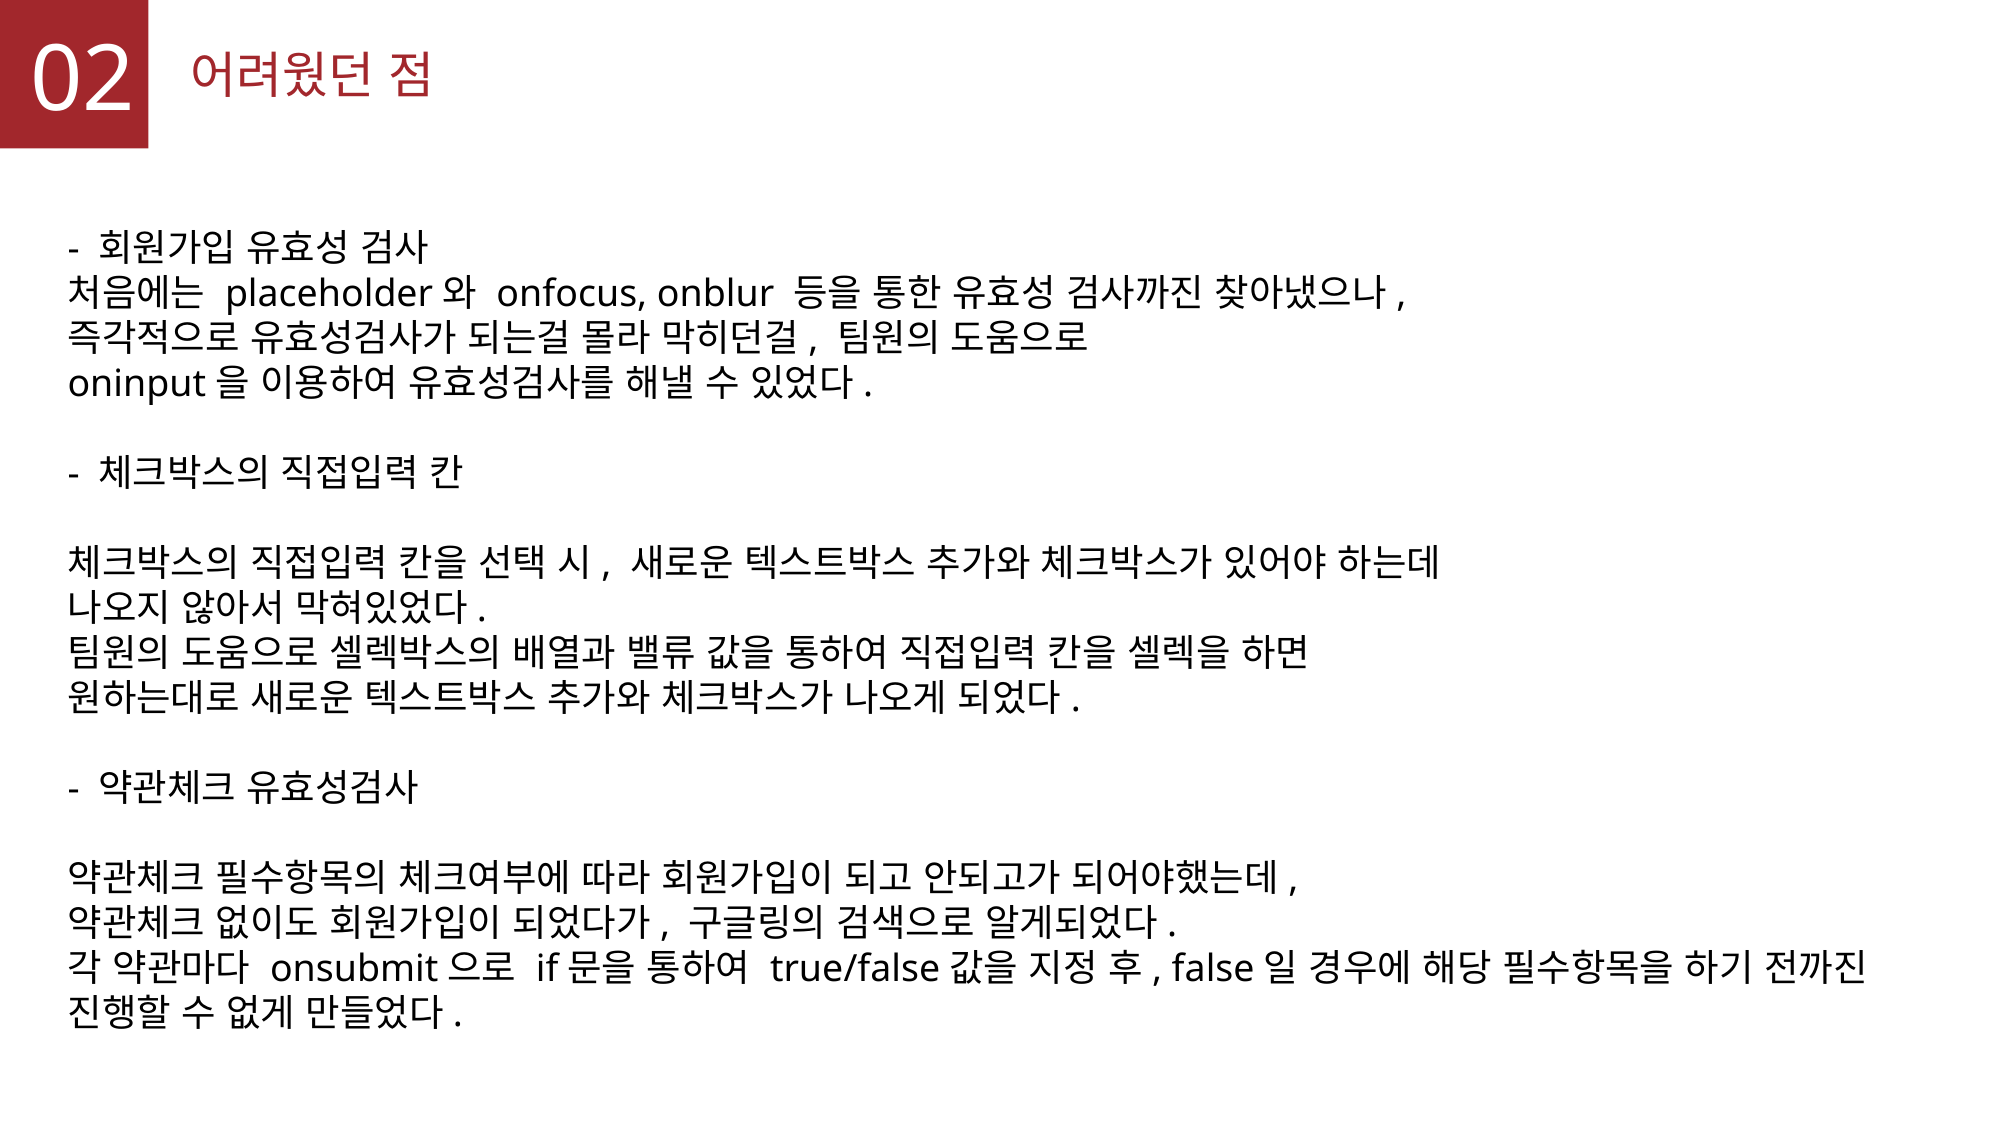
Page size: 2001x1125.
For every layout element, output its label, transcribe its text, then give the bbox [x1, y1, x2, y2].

text_box - 회원가입 유효성 검사 처음에는 placeholder와 onfocus, onblur 등을 통한 유효성 검사까진 찾아냈으나, 즉각적으로 유효성검사가 되는걸 몰라 막히던걸, 팀원의 도움으로 oninput을 이용하여 유효성검사를 해낼 수 있었다. - 체크박스의 직접입력 칸 체크박스의 직접입력 칸을 선택 시, 새로운 텍스트박스 추가와 체크박스가 있어야 하는데 나오지 않아서 막혀있었다. 팀원의 도움으로 셀렉박스의 배열과 밸류 값을 통하여 직접입력 칸을 셀렉을 하면 원하는대로 새로운 텍스트박스 추가와 체크박스가 나오게 되었다. - 약관체크 유효성검사 약관체크 필수항목의 체크여부에 따라 회원가입이 되고 안되고가 되어야했는데, 약관체크 없이도 회원가입이 되었다가, 구글링의 검색으로 알게되었다. 각 약관마다 onsubmit으로 if문을 통하여 true/false값을 지정 후, false일 경우에 해당 필수항목을 하기 전까진 진행할 수 없게 만들었다. [52, 216, 1959, 1041]
text_box [0, 0, 149, 149]
text_box 어려웠던 점 [175, 36, 450, 112]
text_box 02 [15, 11, 151, 136]
